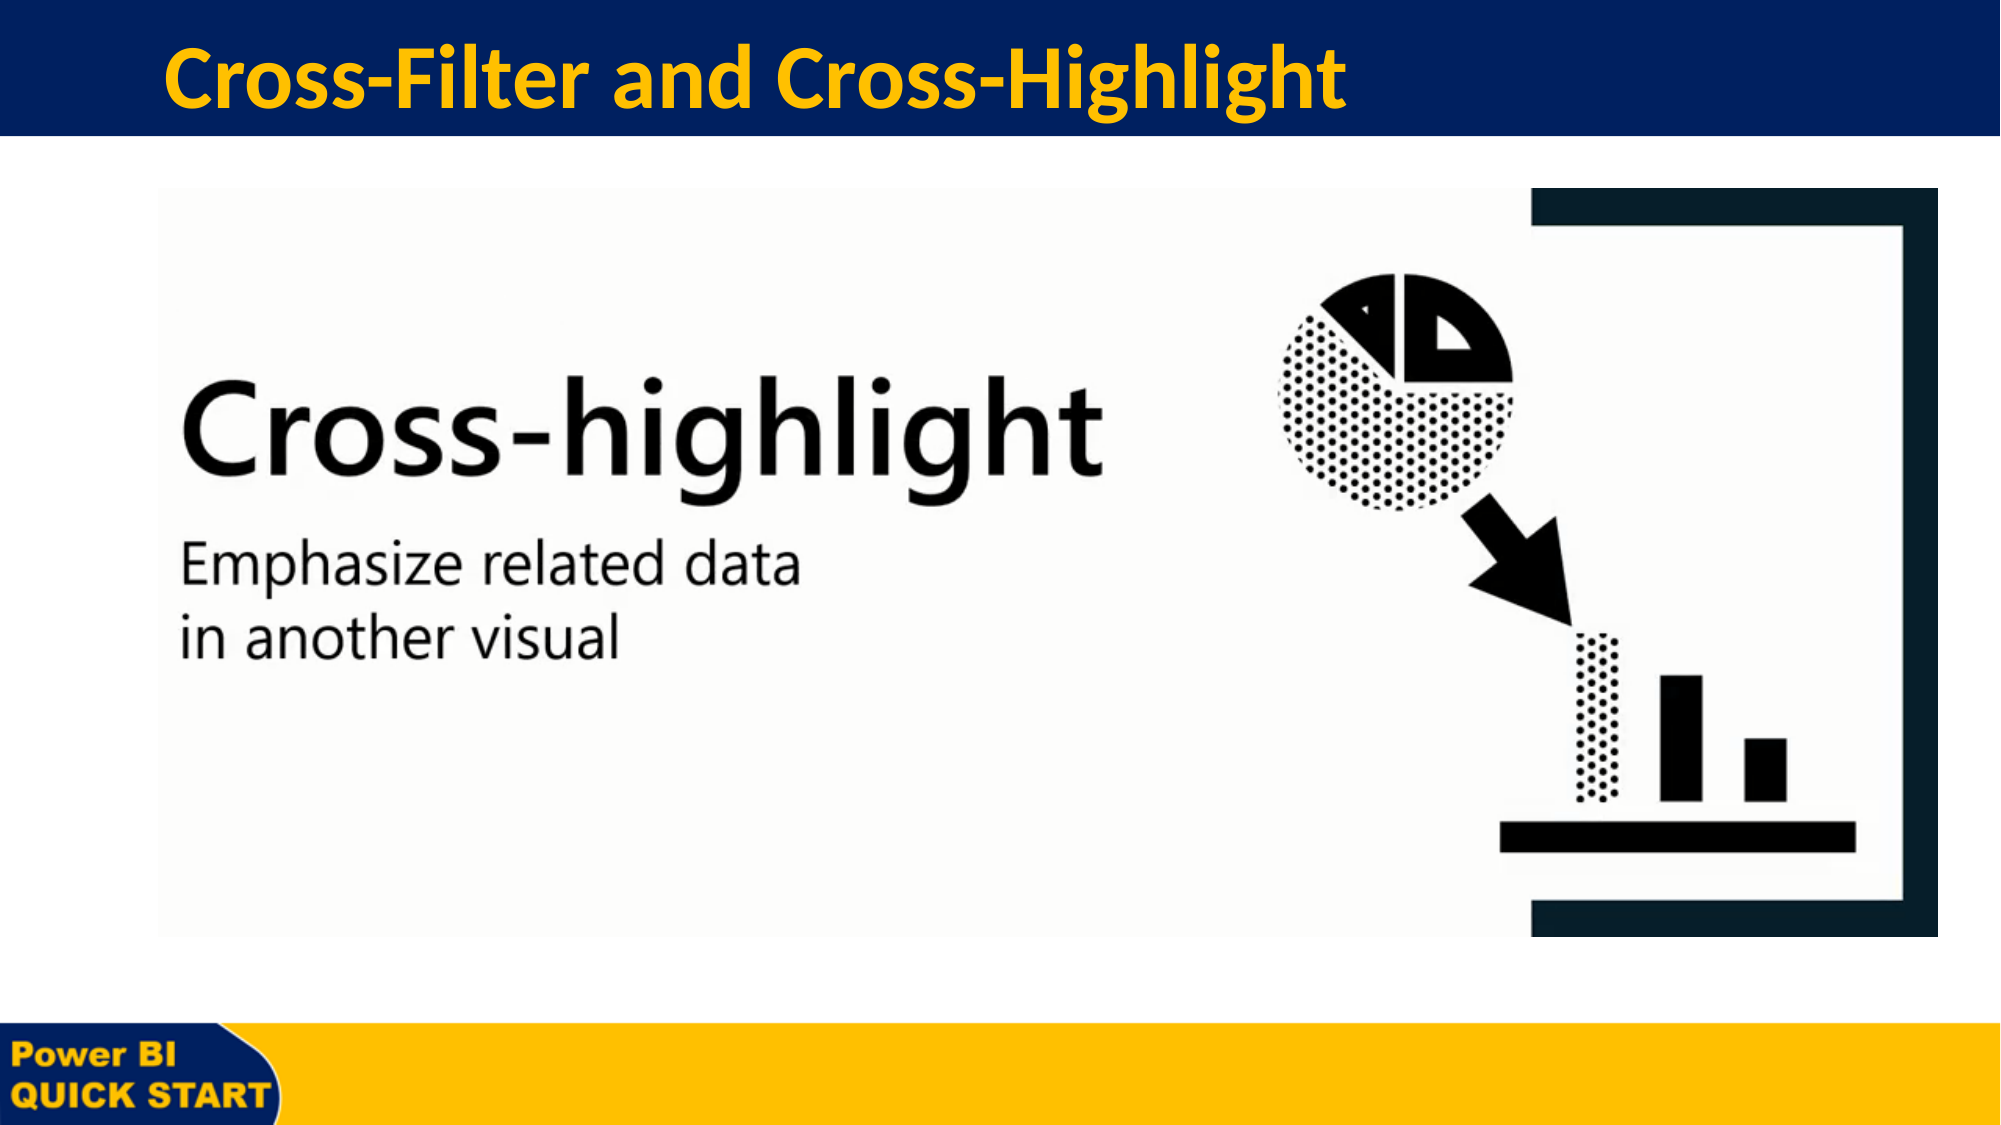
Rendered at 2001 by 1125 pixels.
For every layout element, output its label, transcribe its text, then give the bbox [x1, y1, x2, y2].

picture [0, 0, 2001, 1125]
text_box Cross-Filter and Cross-Highlight [0, 0, 2000, 137]
